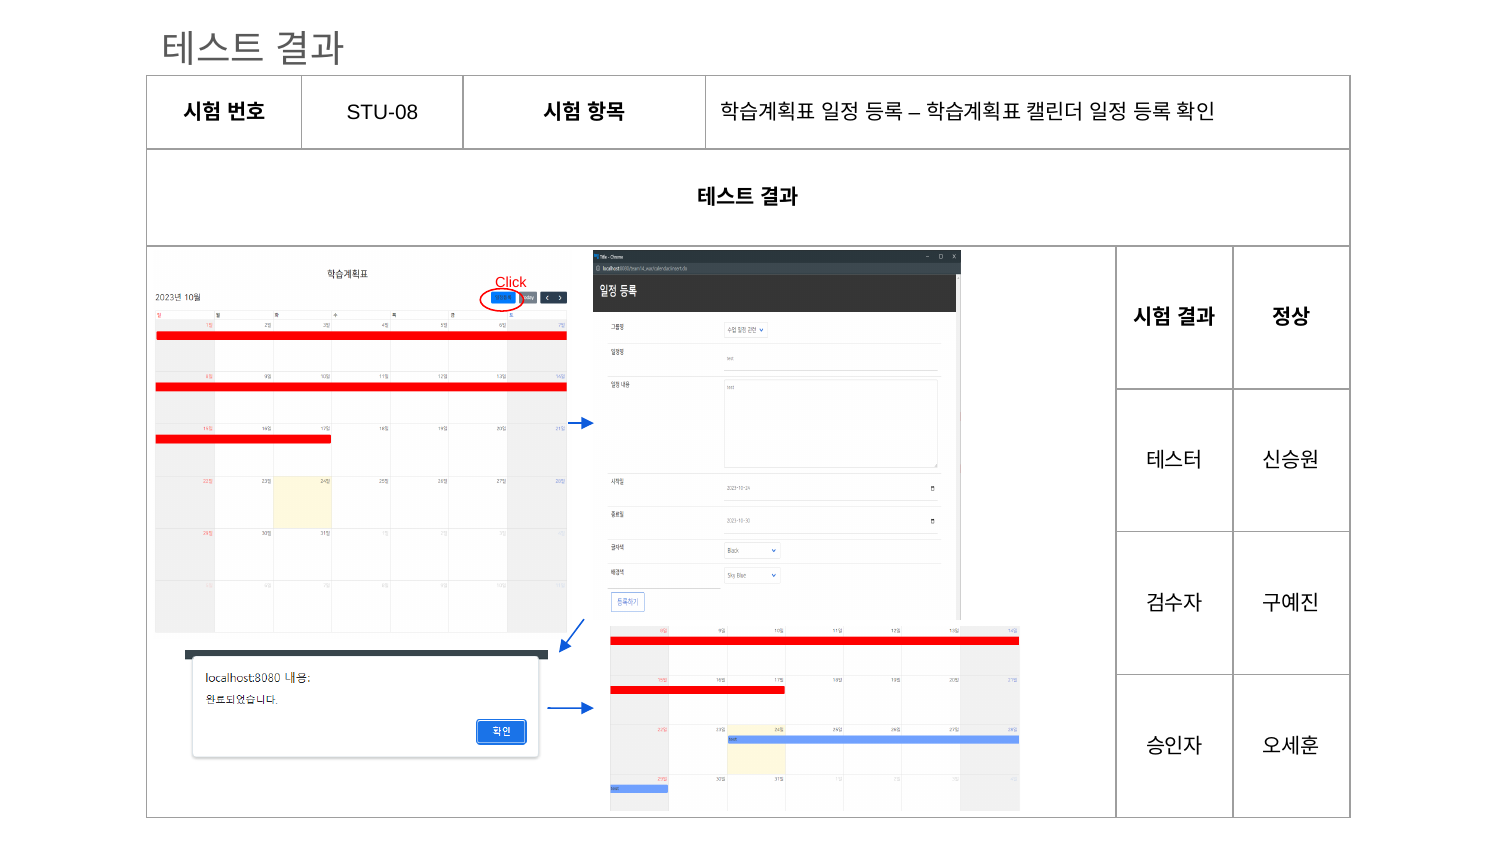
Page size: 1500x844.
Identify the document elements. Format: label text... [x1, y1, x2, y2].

table_cell 신승원 [1234, 390, 1349, 531]
table_cell 검수자 [1117, 532, 1232, 674]
table_cell 구예진 [1234, 532, 1349, 674]
subtitle 테스트 결과 [146, 3, 396, 69]
table_header 시험 항목 [464, 76, 705, 148]
table_header 학습계획표 일정 등록 – 학습계획표 캘린더 일정 등록 확인 [706, 76, 1349, 148]
picture [610, 625, 1022, 811]
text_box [558, 618, 585, 653]
picture [185, 649, 548, 767]
table_cell 정상 [1234, 247, 1349, 388]
picture [593, 250, 961, 620]
table_header 테스트 결과 [147, 150, 1349, 245]
table_header STU-08 [302, 76, 462, 148]
table_cell 승인자 [1117, 675, 1232, 817]
table_header 시험 번호 [147, 76, 301, 148]
table_cell 오세훈 [1234, 675, 1349, 817]
table_cell [147, 247, 1115, 817]
table_cell 시험 결과 [1117, 247, 1232, 388]
picture [152, 250, 572, 639]
table_cell 테스터 [1117, 390, 1232, 531]
